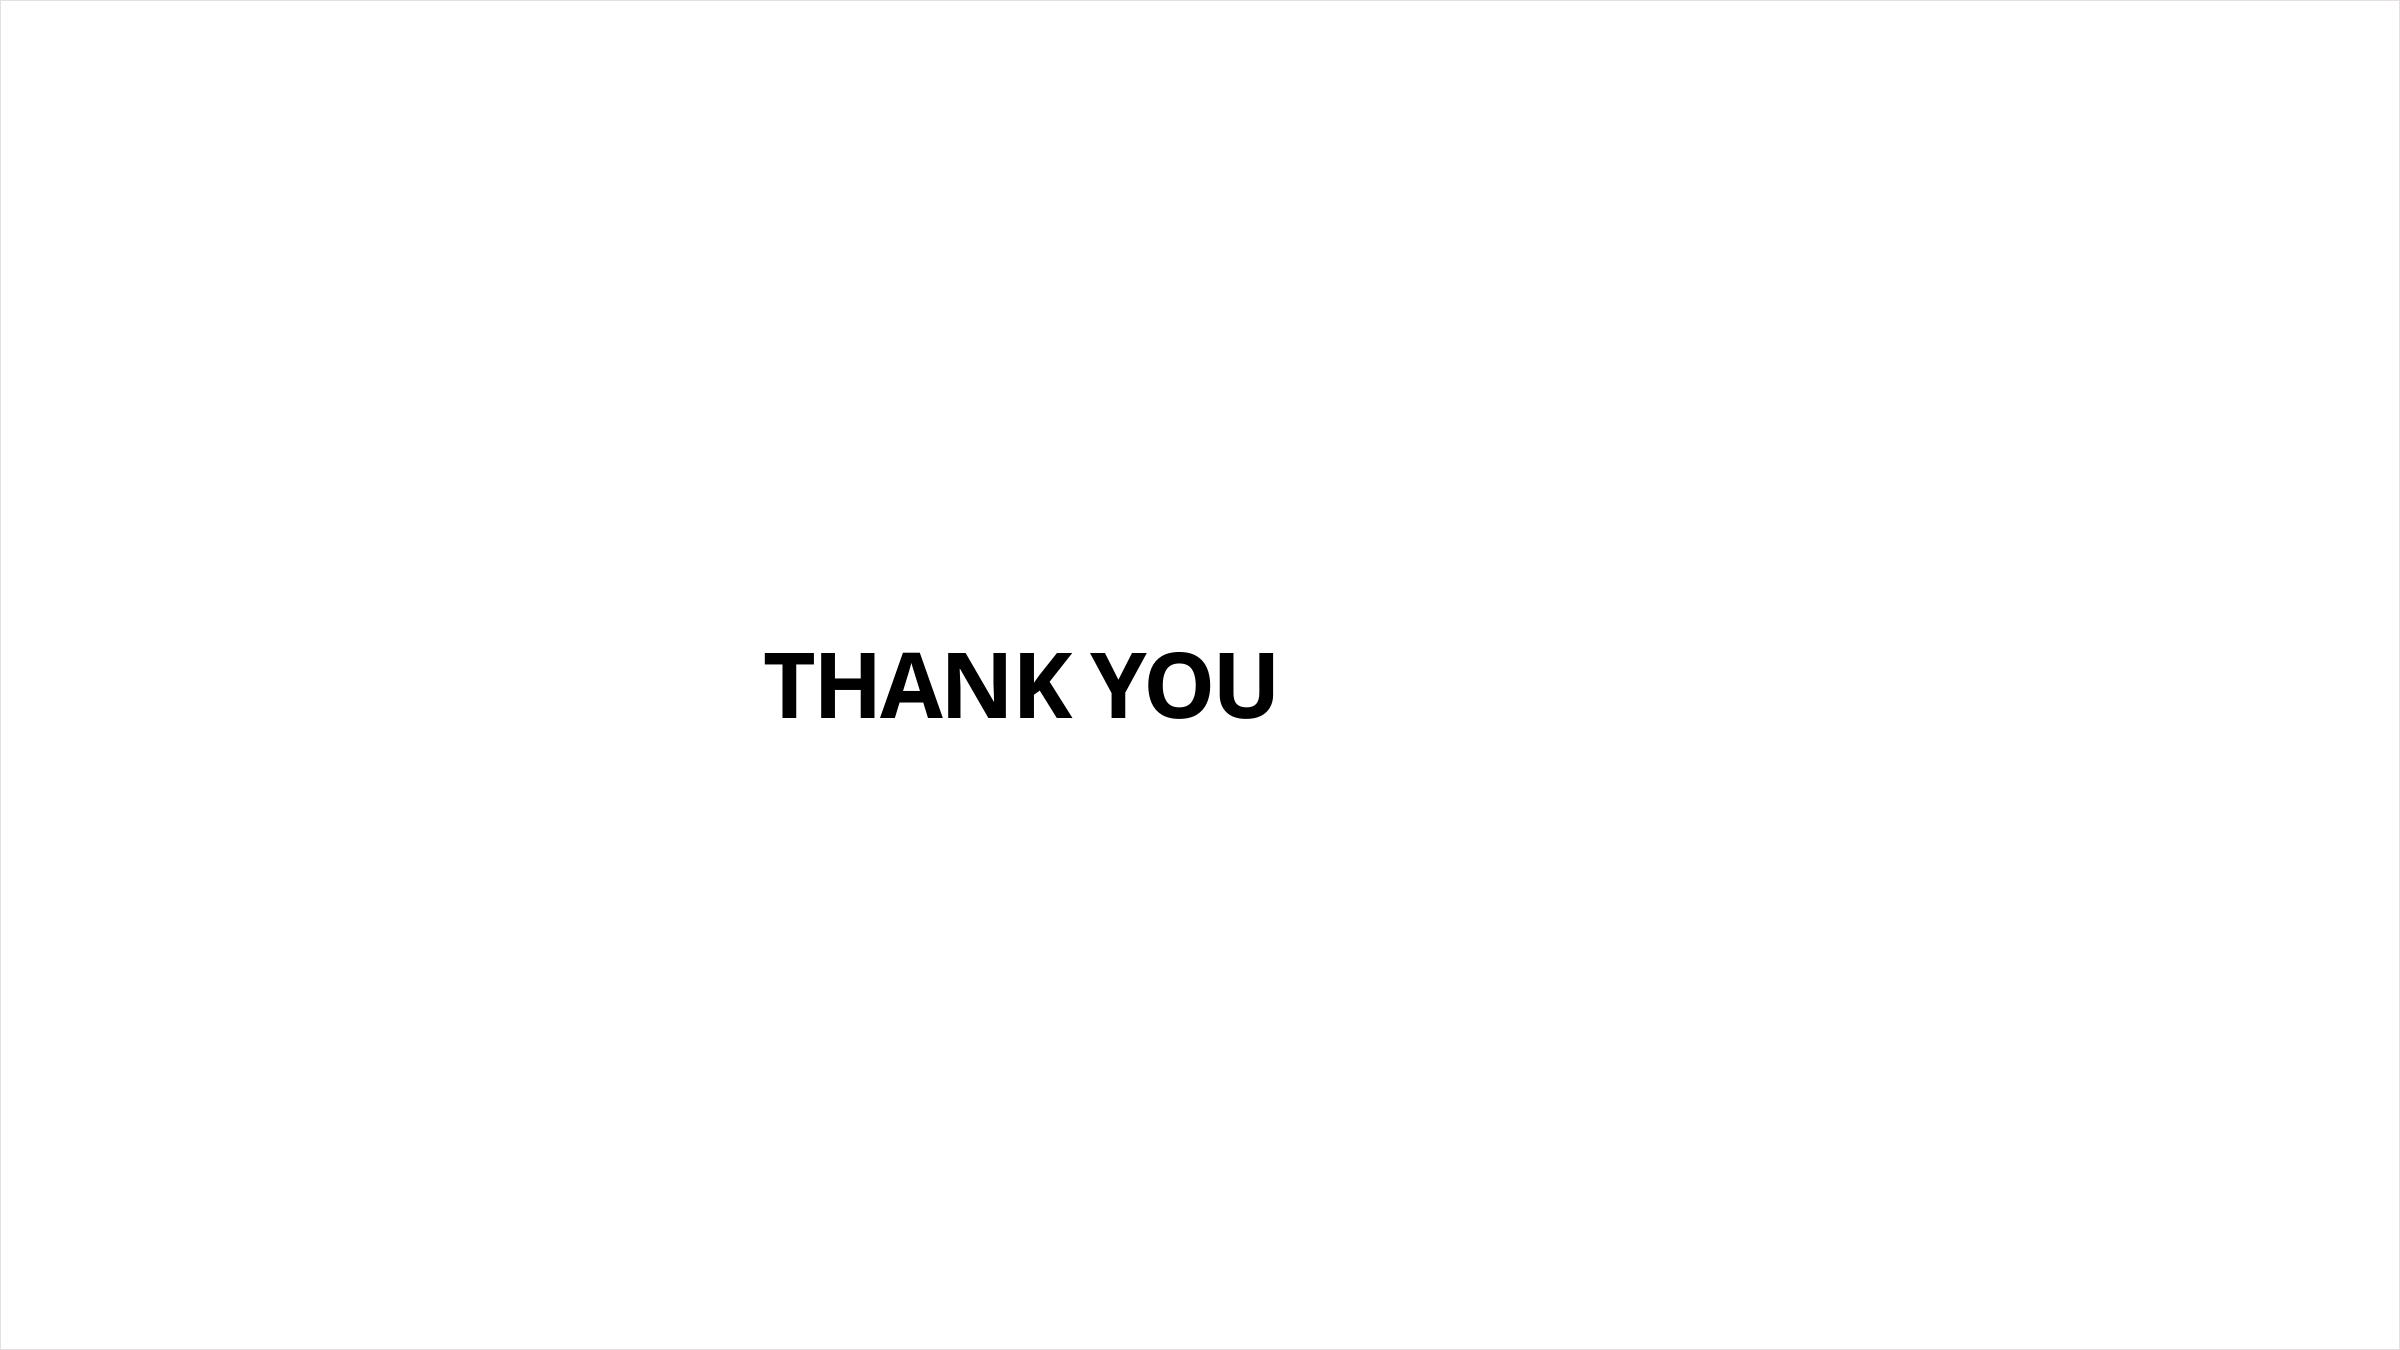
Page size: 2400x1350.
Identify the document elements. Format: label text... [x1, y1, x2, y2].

text_box THANK YOU [136, 611, 1202, 729]
text_box [0, 0, 2400, 1350]
